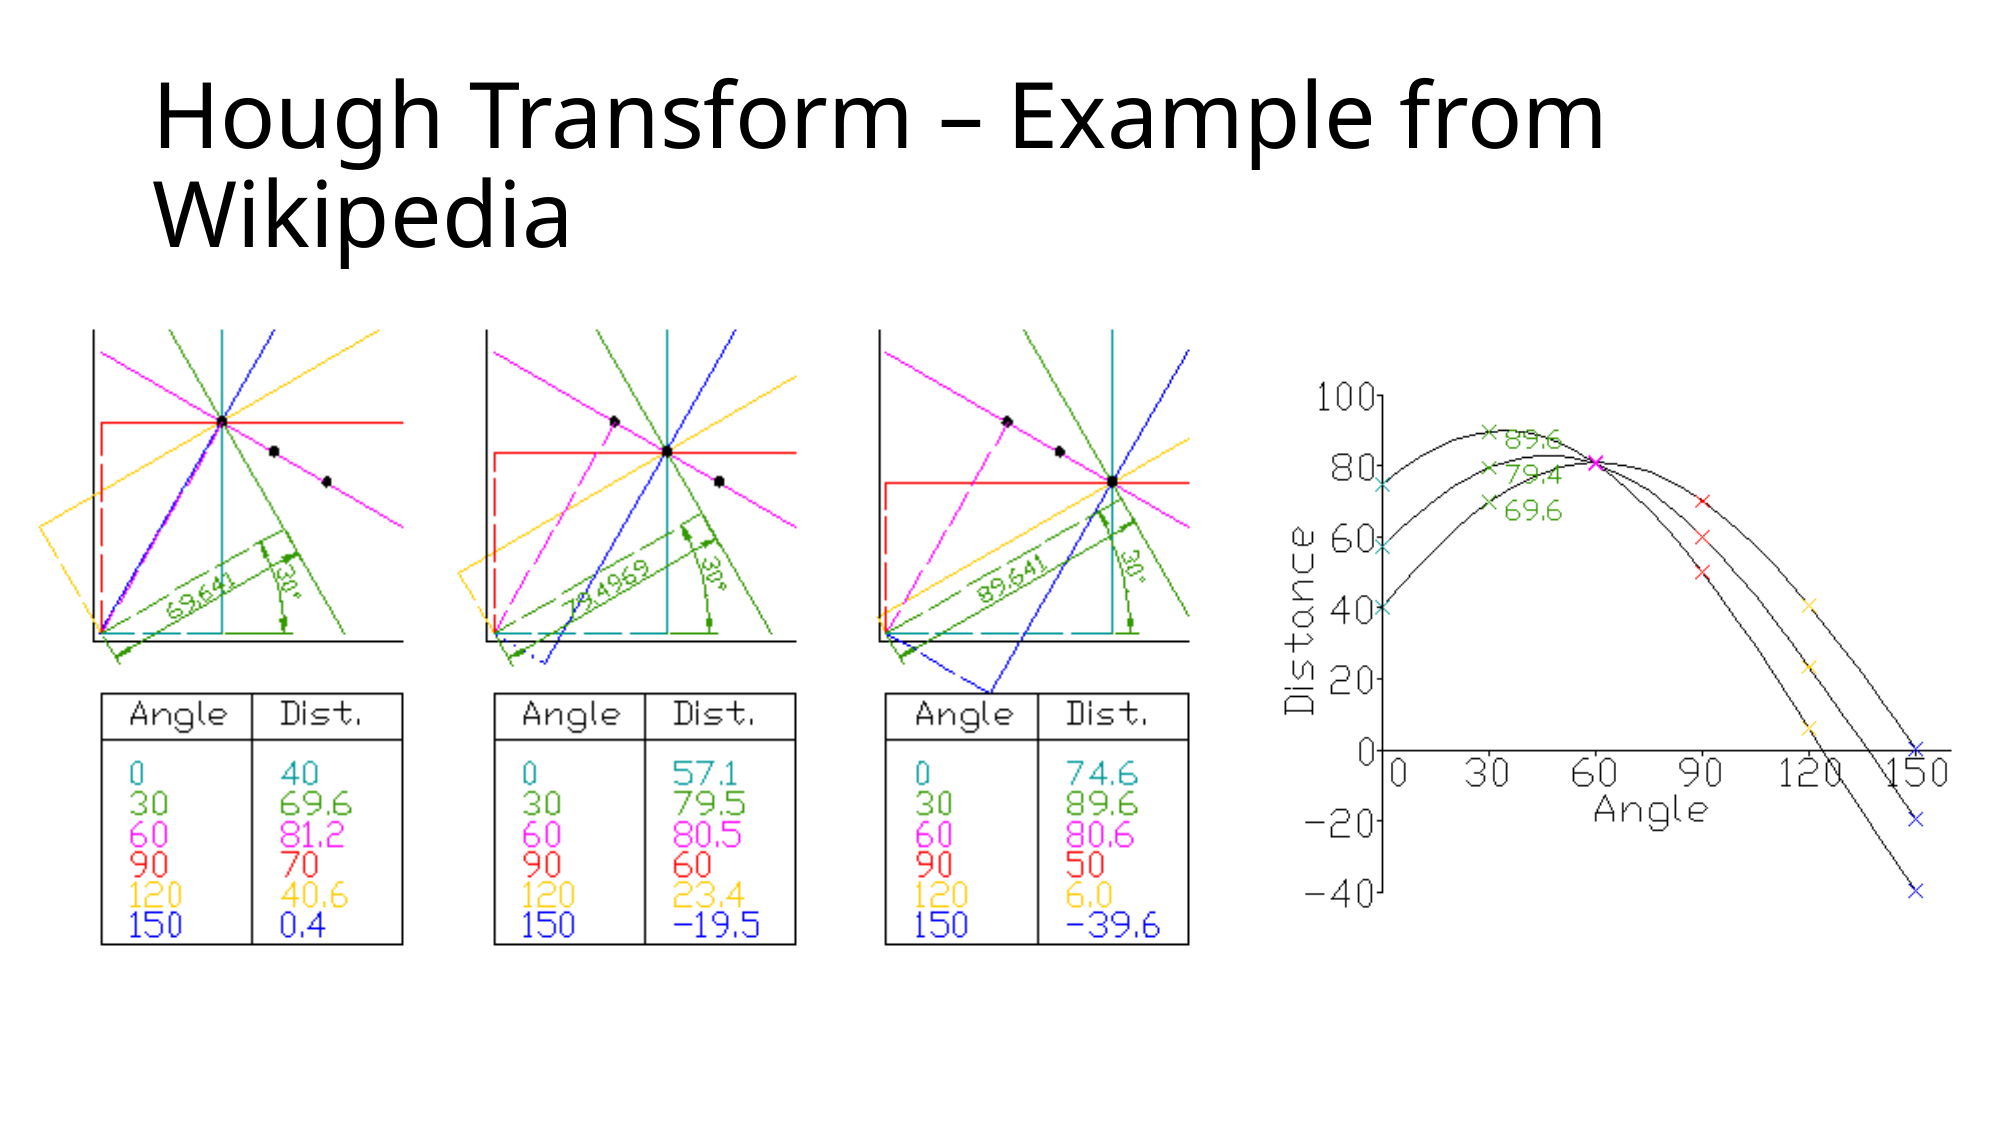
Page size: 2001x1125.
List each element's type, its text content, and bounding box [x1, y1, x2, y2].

title Hough Transform – Example from Wikipedia [137, 59, 1863, 278]
picture [1260, 355, 1963, 927]
picture [35, 320, 1198, 952]
